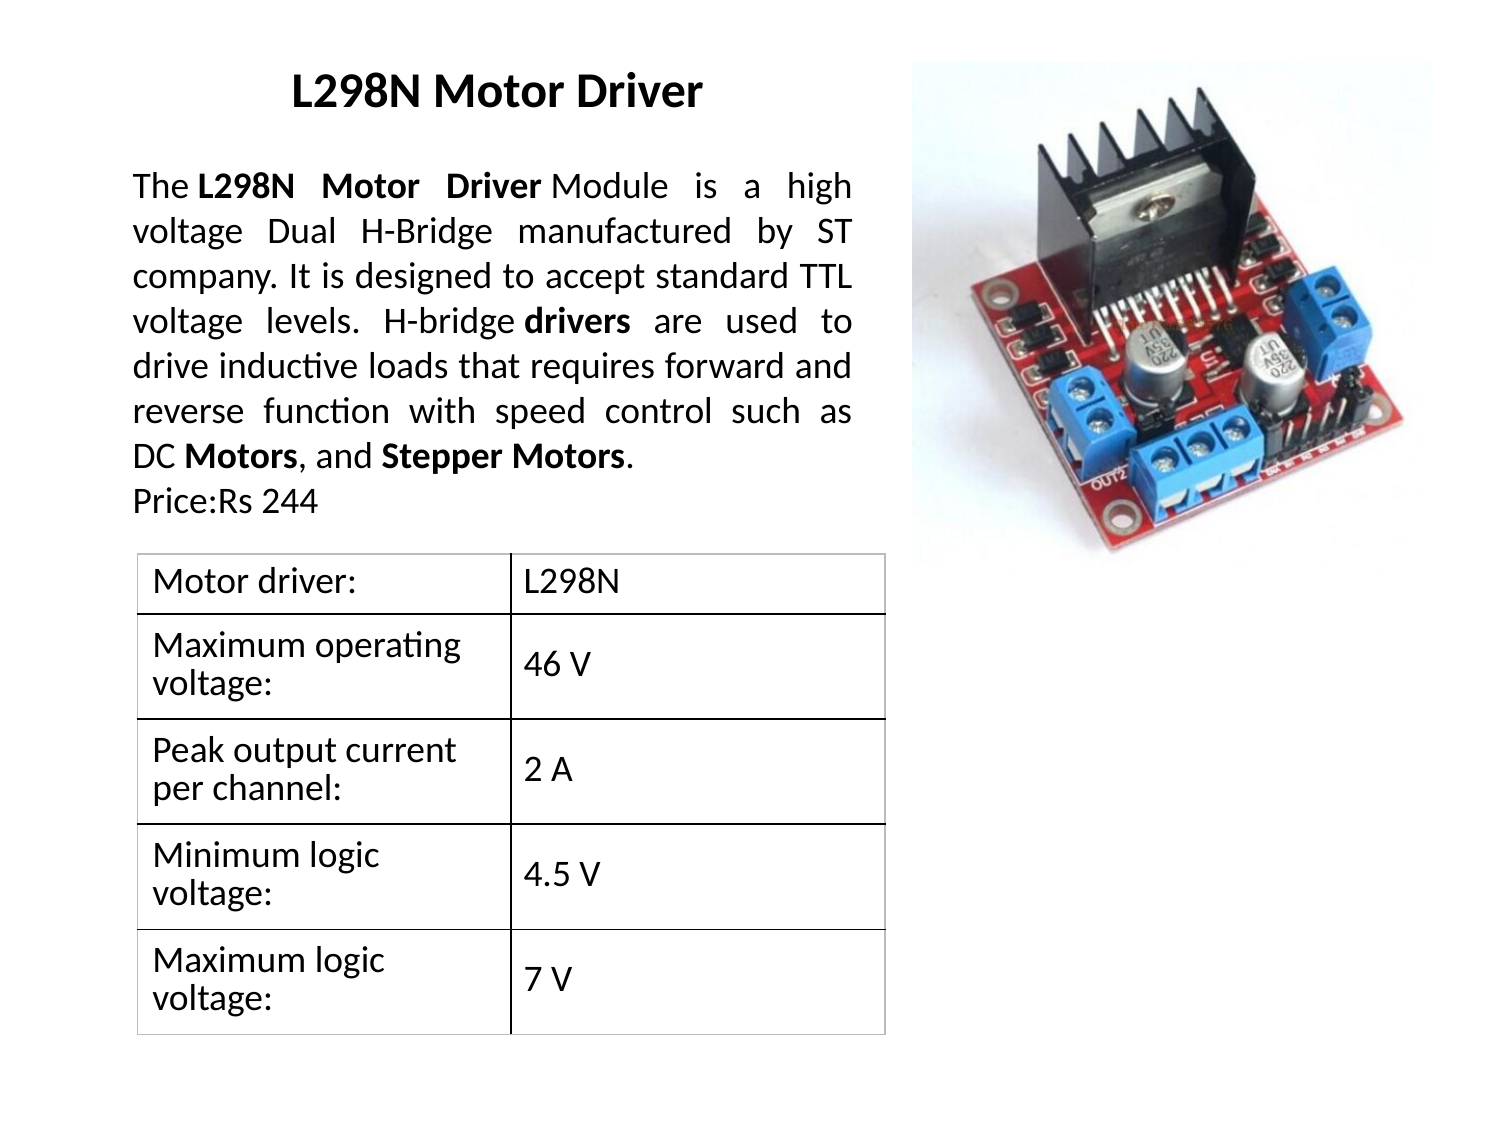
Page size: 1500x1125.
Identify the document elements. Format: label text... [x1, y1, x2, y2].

table_cell Minimum logic voltage: [138, 825, 510, 929]
table_cell Peak output current per channel: [138, 720, 510, 823]
table_cell 7 V [512, 930, 884, 1034]
picture [912, 62, 1434, 578]
table_header L298N [512, 555, 884, 613]
table_header Motor driver: [138, 555, 510, 613]
table_cell 4.5 V [512, 825, 884, 929]
text_box L298N Motor Driver [276, 49, 720, 125]
text_box The L298N Motor Driver Module is a high voltage Dual H-Bridge manufactured by ST company. It is designed to accept standard TTL voltage levels. H-bridge drivers are used to drive inductive loads that requires forward and reverse function with speed control such as DC Motors, and Stepper Motors. Price:Rs 244 [117, 153, 868, 574]
table_cell Maximum operating voltage: [138, 615, 510, 718]
table_cell 2 A [512, 720, 884, 823]
table_cell 46 V [512, 615, 884, 718]
table_cell Maximum logic voltage: [138, 930, 510, 1034]
